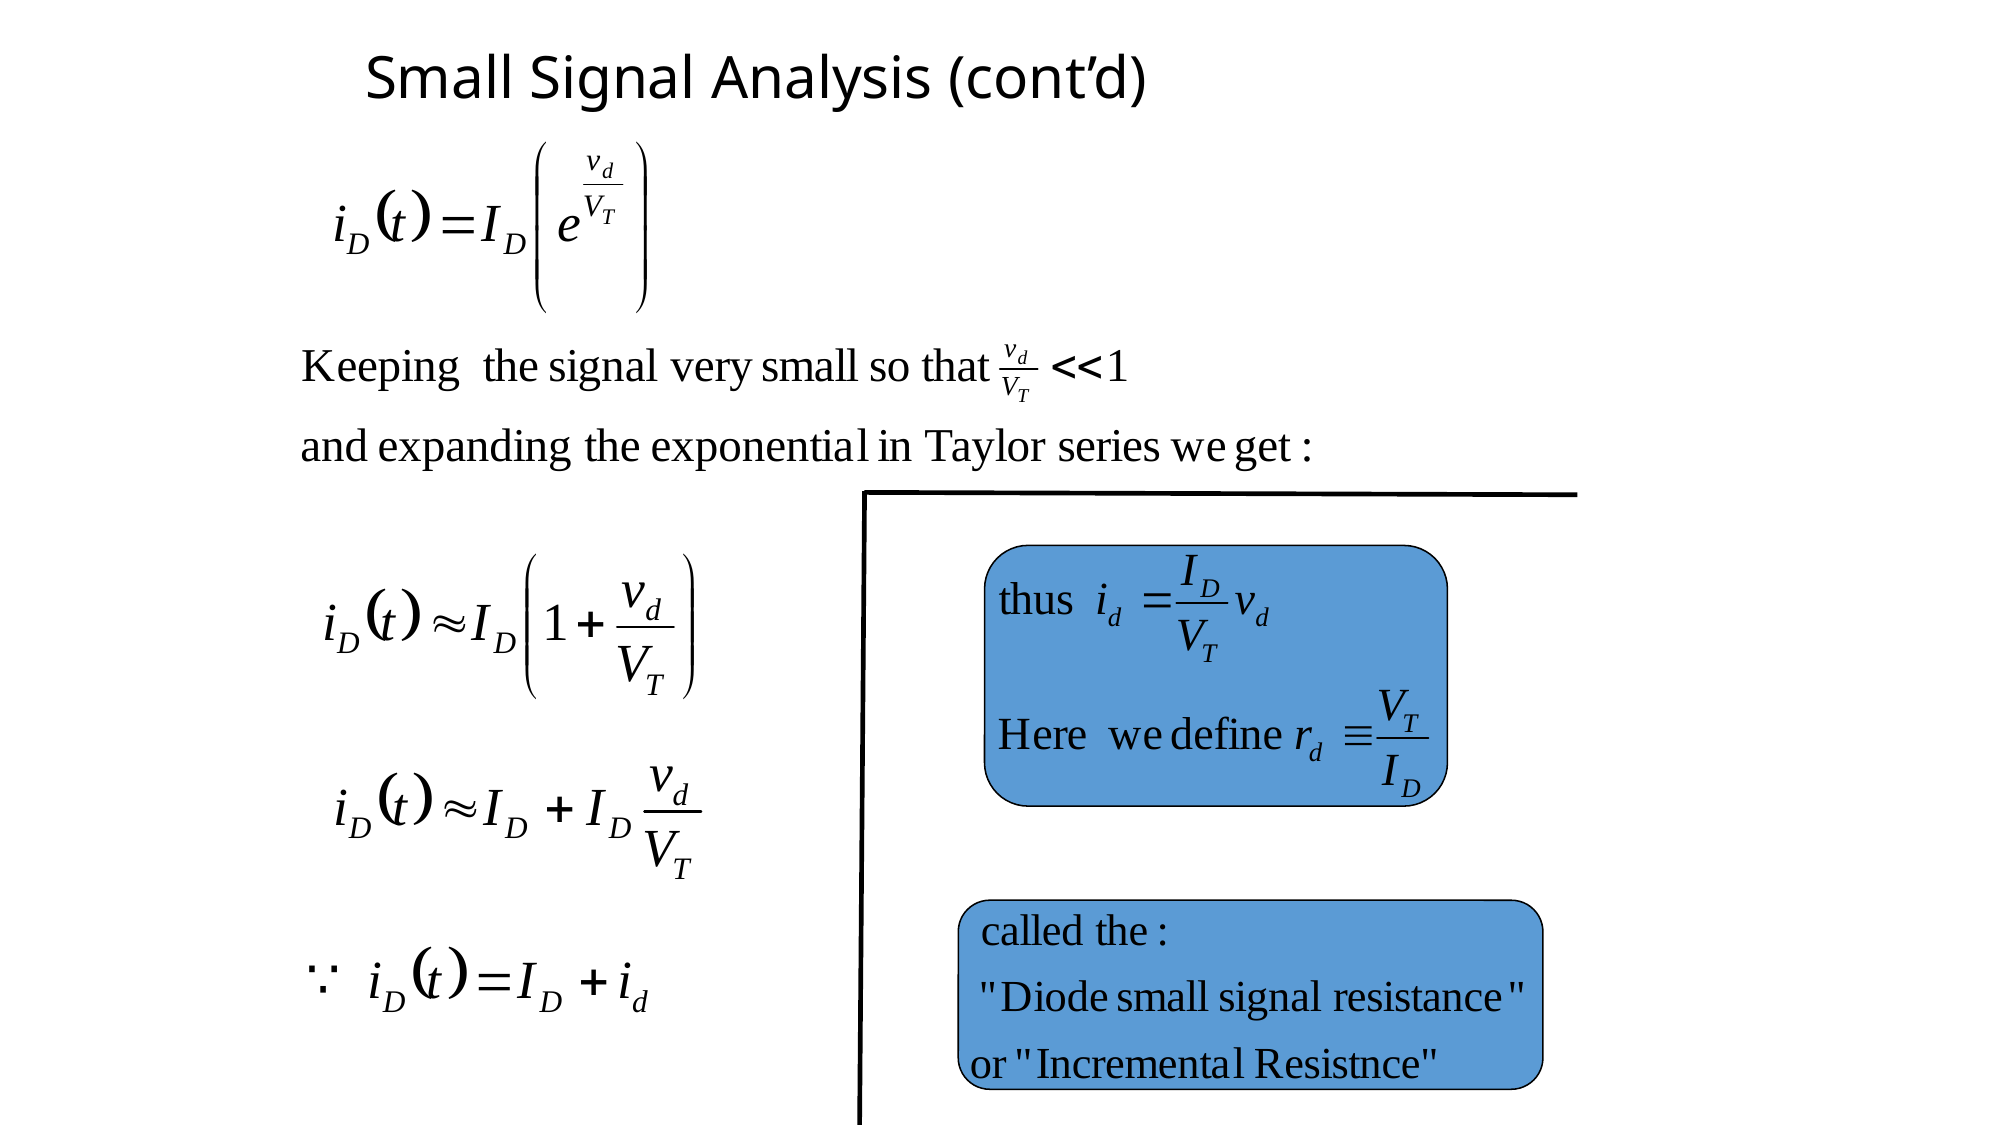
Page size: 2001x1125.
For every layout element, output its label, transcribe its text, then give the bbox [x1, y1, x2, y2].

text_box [315, 542, 709, 712]
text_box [984, 538, 1449, 809]
title Small Signal Analysis (cont’d) [350, 21, 1638, 138]
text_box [312, 129, 679, 326]
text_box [306, 945, 678, 1026]
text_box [859, 491, 865, 1125]
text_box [293, 326, 1330, 483]
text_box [327, 740, 712, 892]
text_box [958, 900, 1543, 1090]
